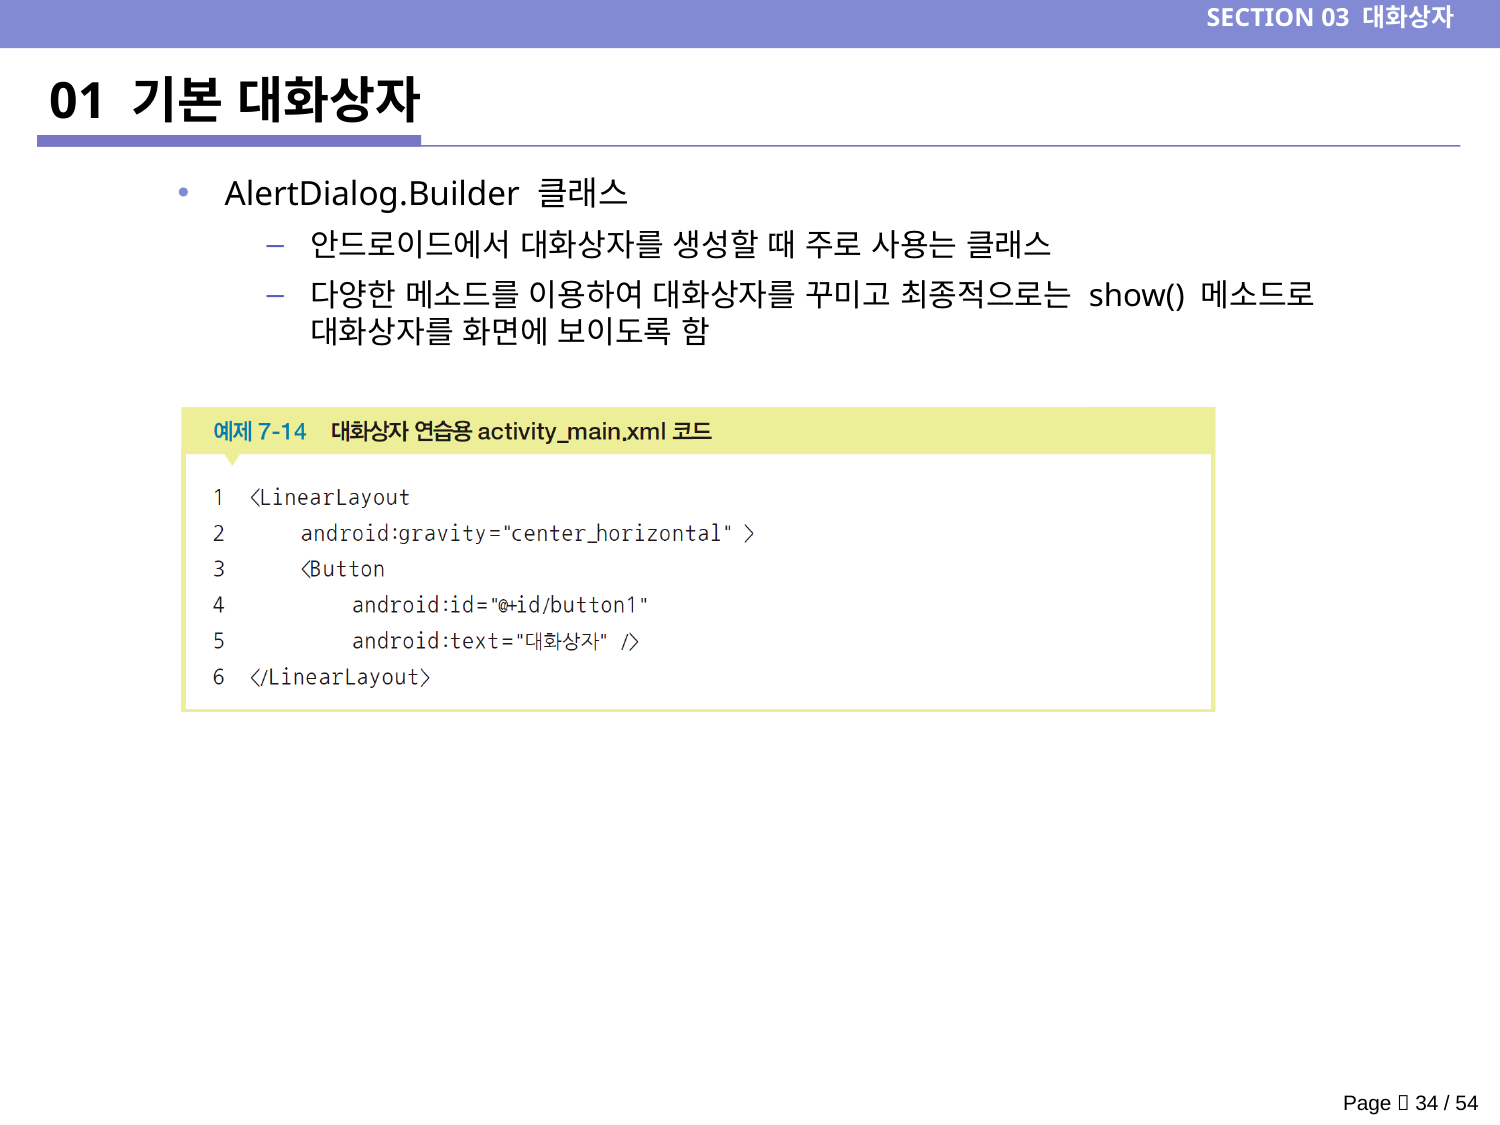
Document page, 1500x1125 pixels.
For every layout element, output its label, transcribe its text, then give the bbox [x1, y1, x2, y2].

list AlertDialog.Builder 클래스 안드로이드에서 대화상자를 생성할 때 주로 사용는 클래스 다양한 메소드를 이용하여 대화상자를 꾸미고 최종적으로는 show() 메소드로 대화상자를 화면에 보이도록 함 [104, 171, 1382, 880]
title 01 기본 대화상자 [48, 67, 1448, 132]
picture [178, 402, 1222, 712]
text_box SECTION 03 대화상자 [1191, 0, 1500, 39]
